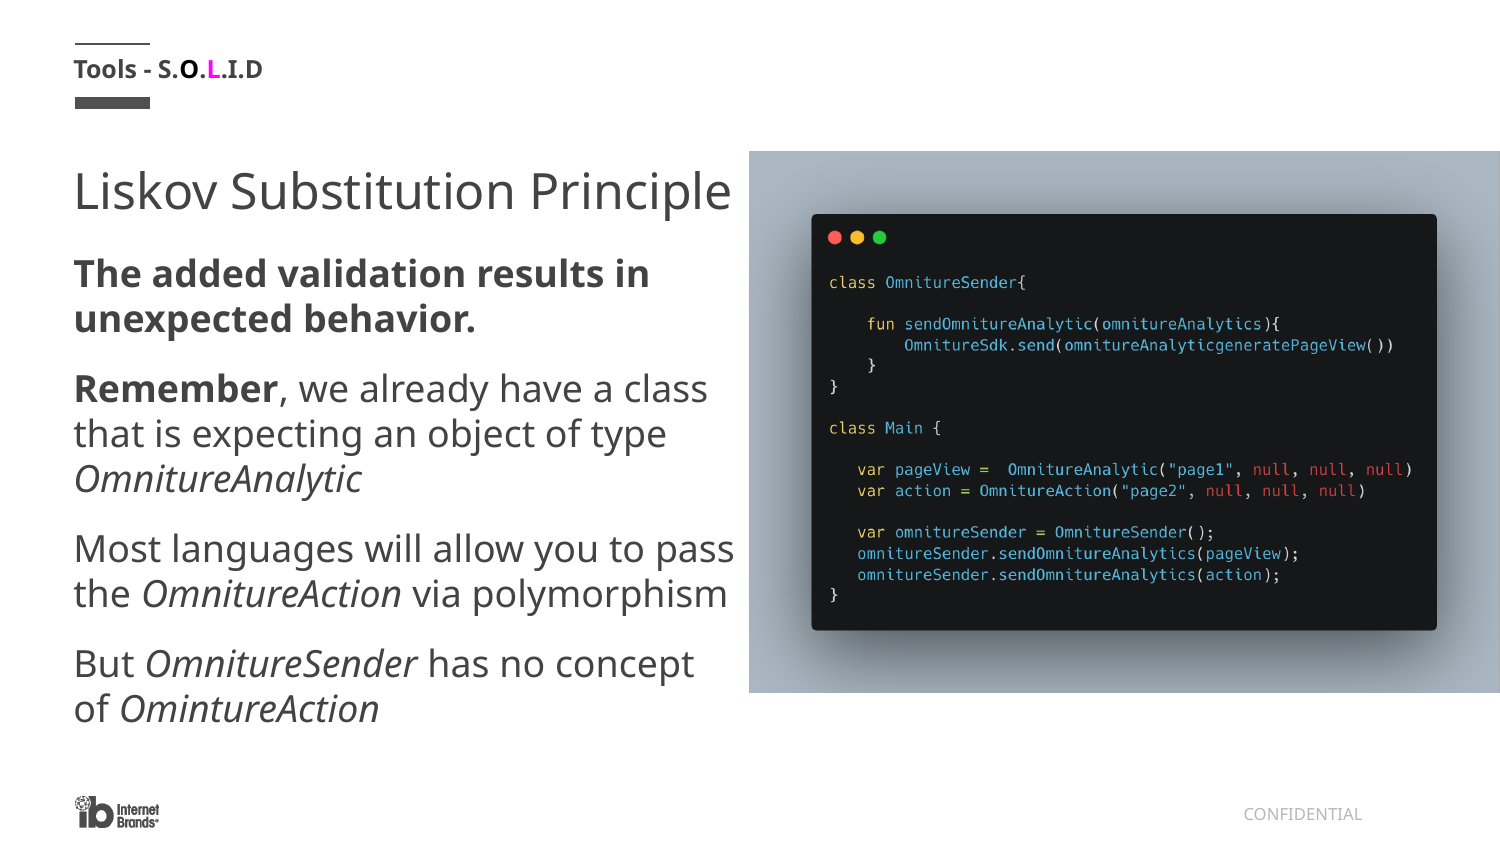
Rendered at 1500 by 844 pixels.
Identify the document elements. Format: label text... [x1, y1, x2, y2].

subtitle Tools - S.O.L.I.D [58, 46, 1276, 91]
picture [75, 796, 159, 828]
list The added validation results in unexpected behavior. Remember, we already have a class that is expecting an object of type OmnitureAnalytic Most languages will allow you to pass the OmnitureAction via polymorphism But OmnitureSender has no concept of OmintureAction [58, 234, 753, 731]
title Liskov Substitution Principle [58, 121, 1276, 234]
picture [748, 151, 1500, 693]
